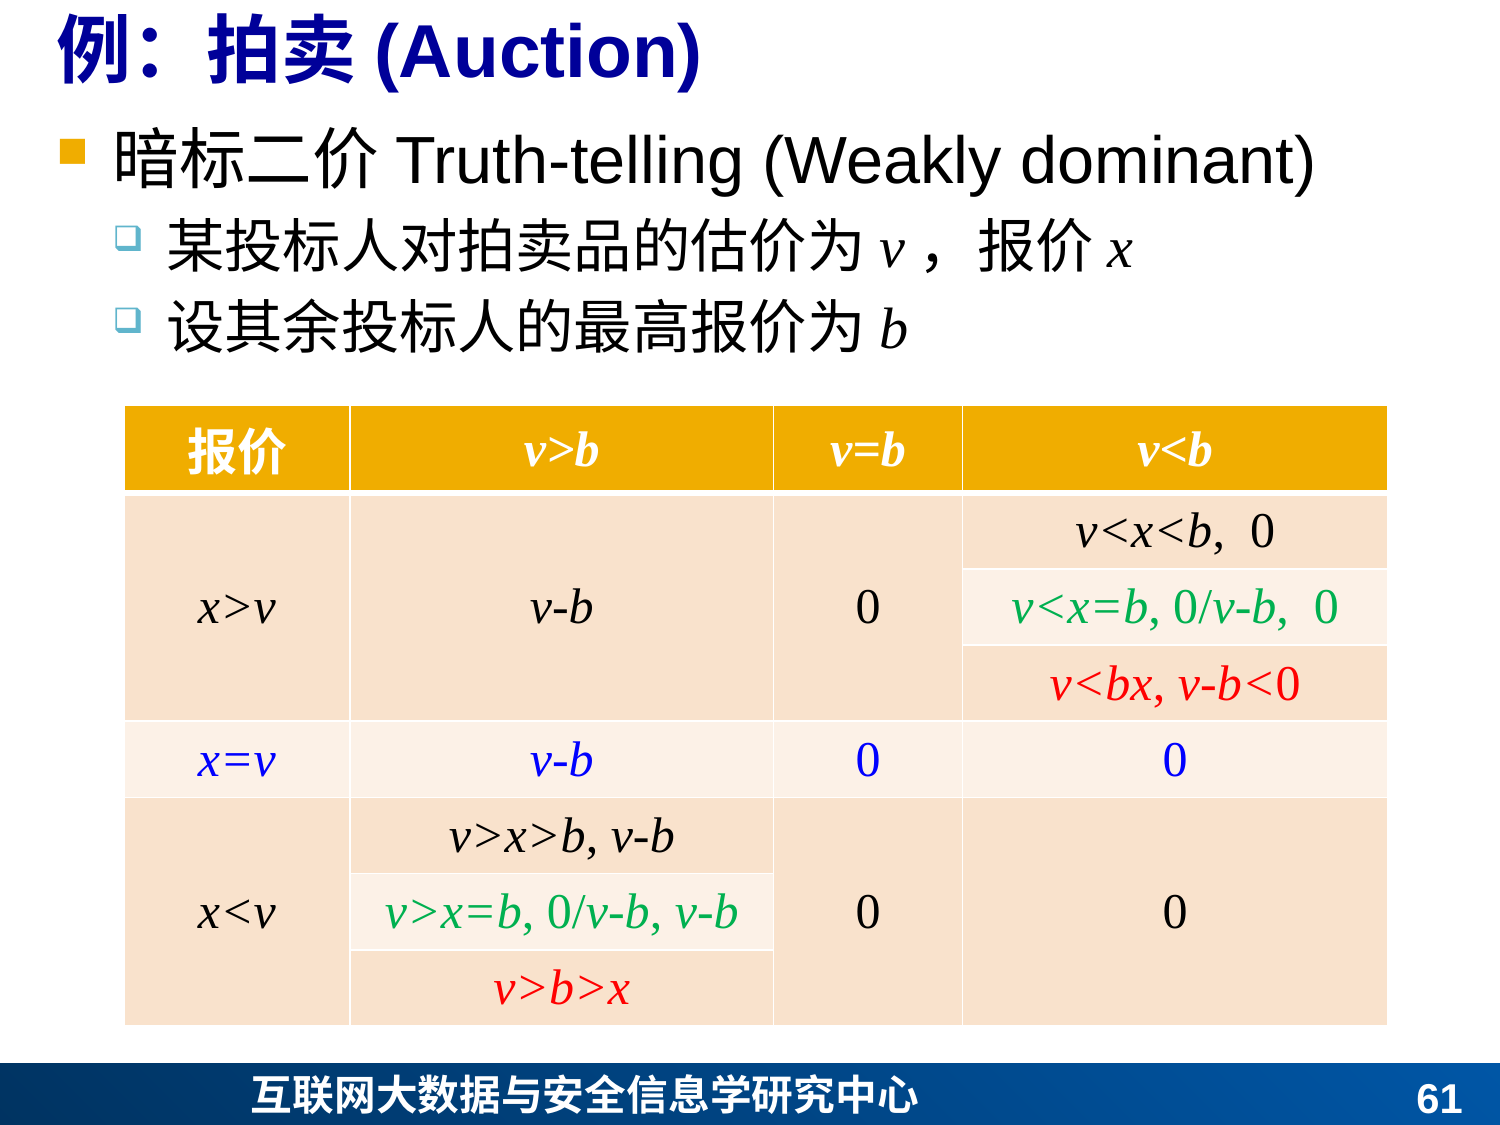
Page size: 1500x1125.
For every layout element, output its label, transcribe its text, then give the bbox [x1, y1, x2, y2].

slide_number 60 [1127, 1063, 1479, 1125]
list 暗标二价Truth-telling (Weakly dominant) 某投标人对拍卖品的估价为v，报价x 设其余投标人的最高报价为b [41, 114, 1459, 409]
title 例：拍卖(Auction) [41, 0, 1500, 114]
